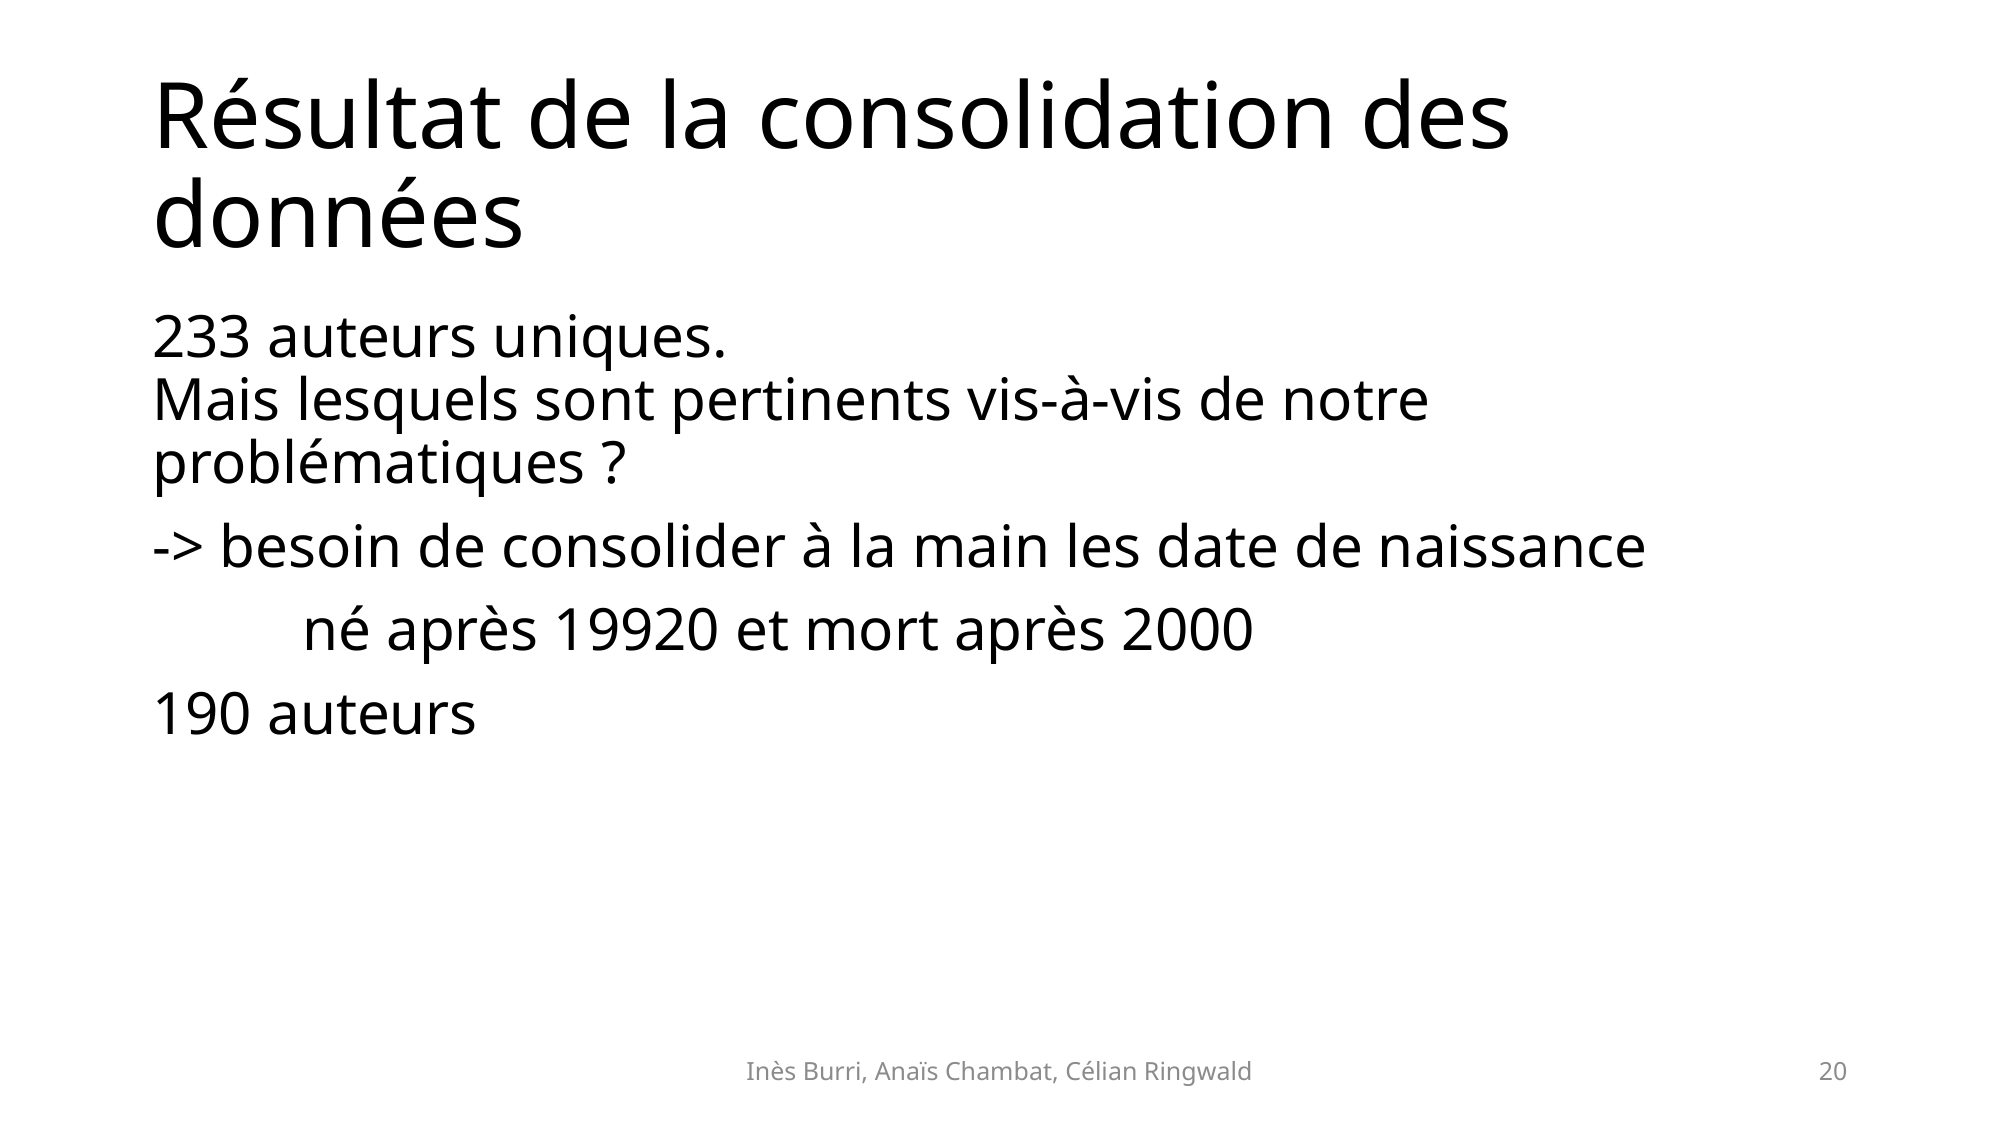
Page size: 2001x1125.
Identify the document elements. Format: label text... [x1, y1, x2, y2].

title Résultat de la consolidation des données [137, 59, 1863, 278]
slide_number 20 [1412, 1042, 1863, 1103]
footer Inès Burri, Anaïs Chambat, Célian Ringwald [662, 1042, 1338, 1103]
list 233 auteurs uniques. Mais lesquels sont pertinents vis-à-vis de notre problématiques ? -> besoin de consolider à la main les date de naissance né après 19920 et mort après 2000 190 auteurs [137, 299, 1863, 1014]
